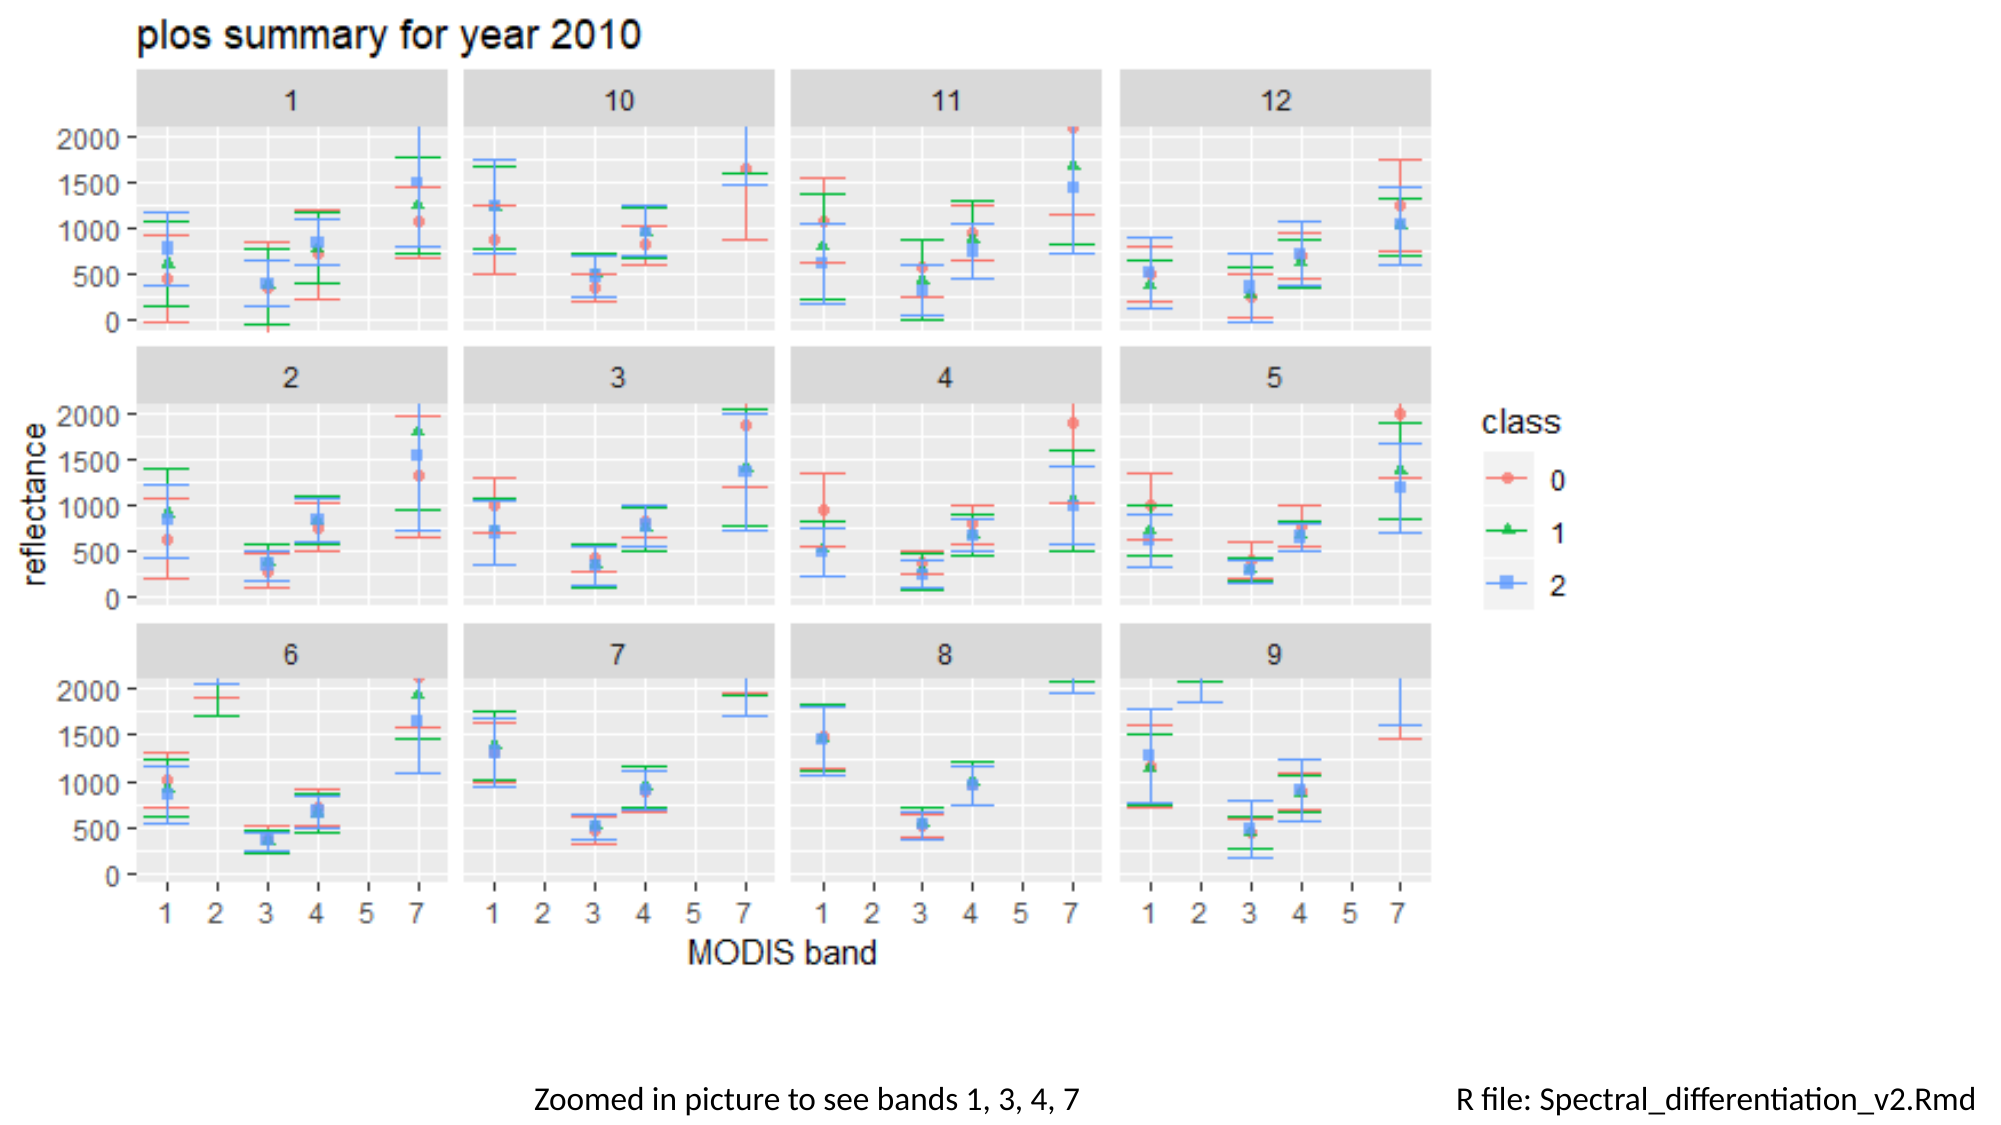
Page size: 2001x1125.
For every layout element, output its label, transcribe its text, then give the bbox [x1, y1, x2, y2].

text_box Zoomed in picture to see bands 1, 3, 4, 7 [519, 1070, 1096, 1125]
picture [0, 0, 1601, 988]
text_box R file: Spectral_differentiation_v2.Rmd [1441, 1069, 1992, 1125]
